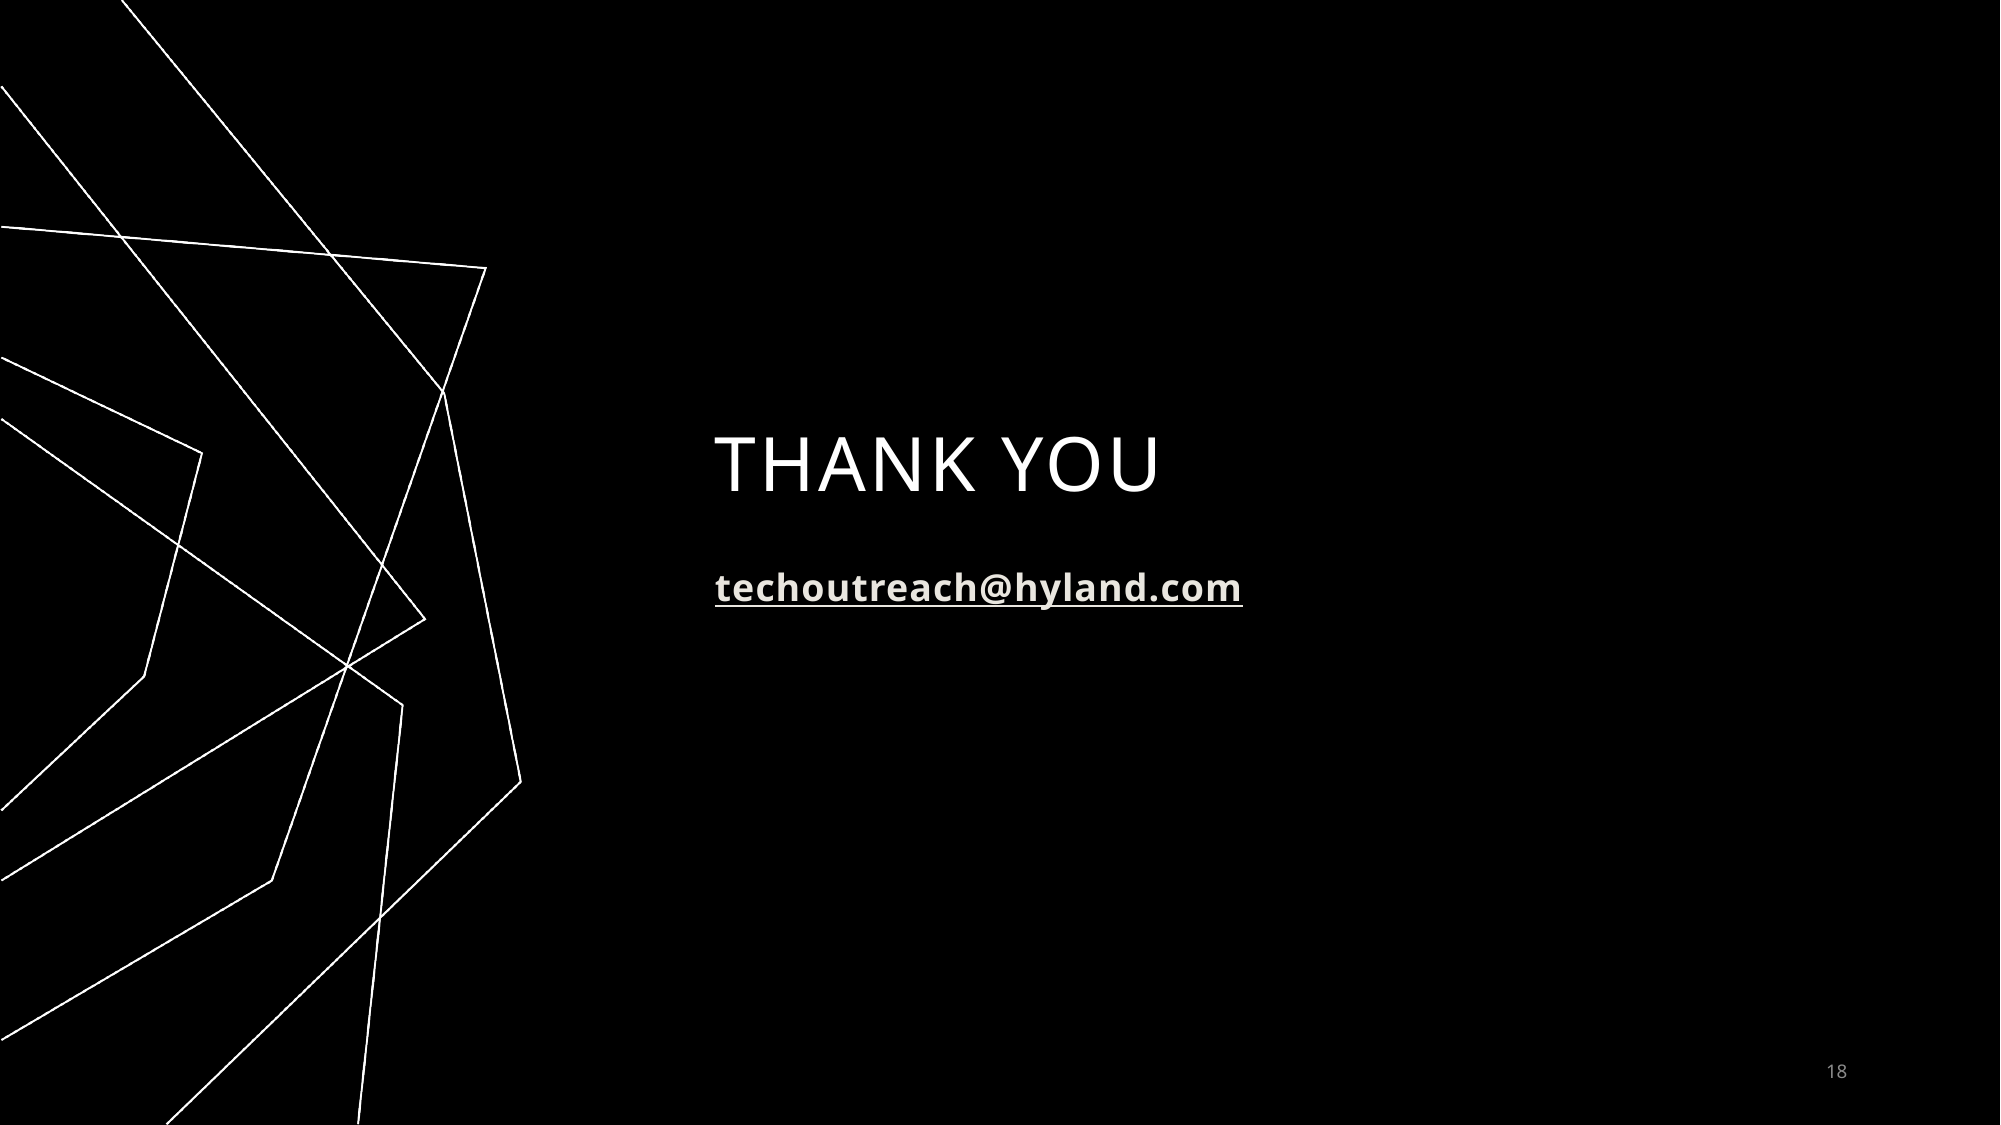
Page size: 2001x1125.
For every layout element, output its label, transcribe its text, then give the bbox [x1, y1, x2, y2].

picture [0, 0, 522, 1125]
subtitle techoutreach@hyland.com [699, 531, 1386, 999]
title THANK YOU [699, 265, 1386, 516]
slide_number 18 [1571, 1042, 1863, 1103]
